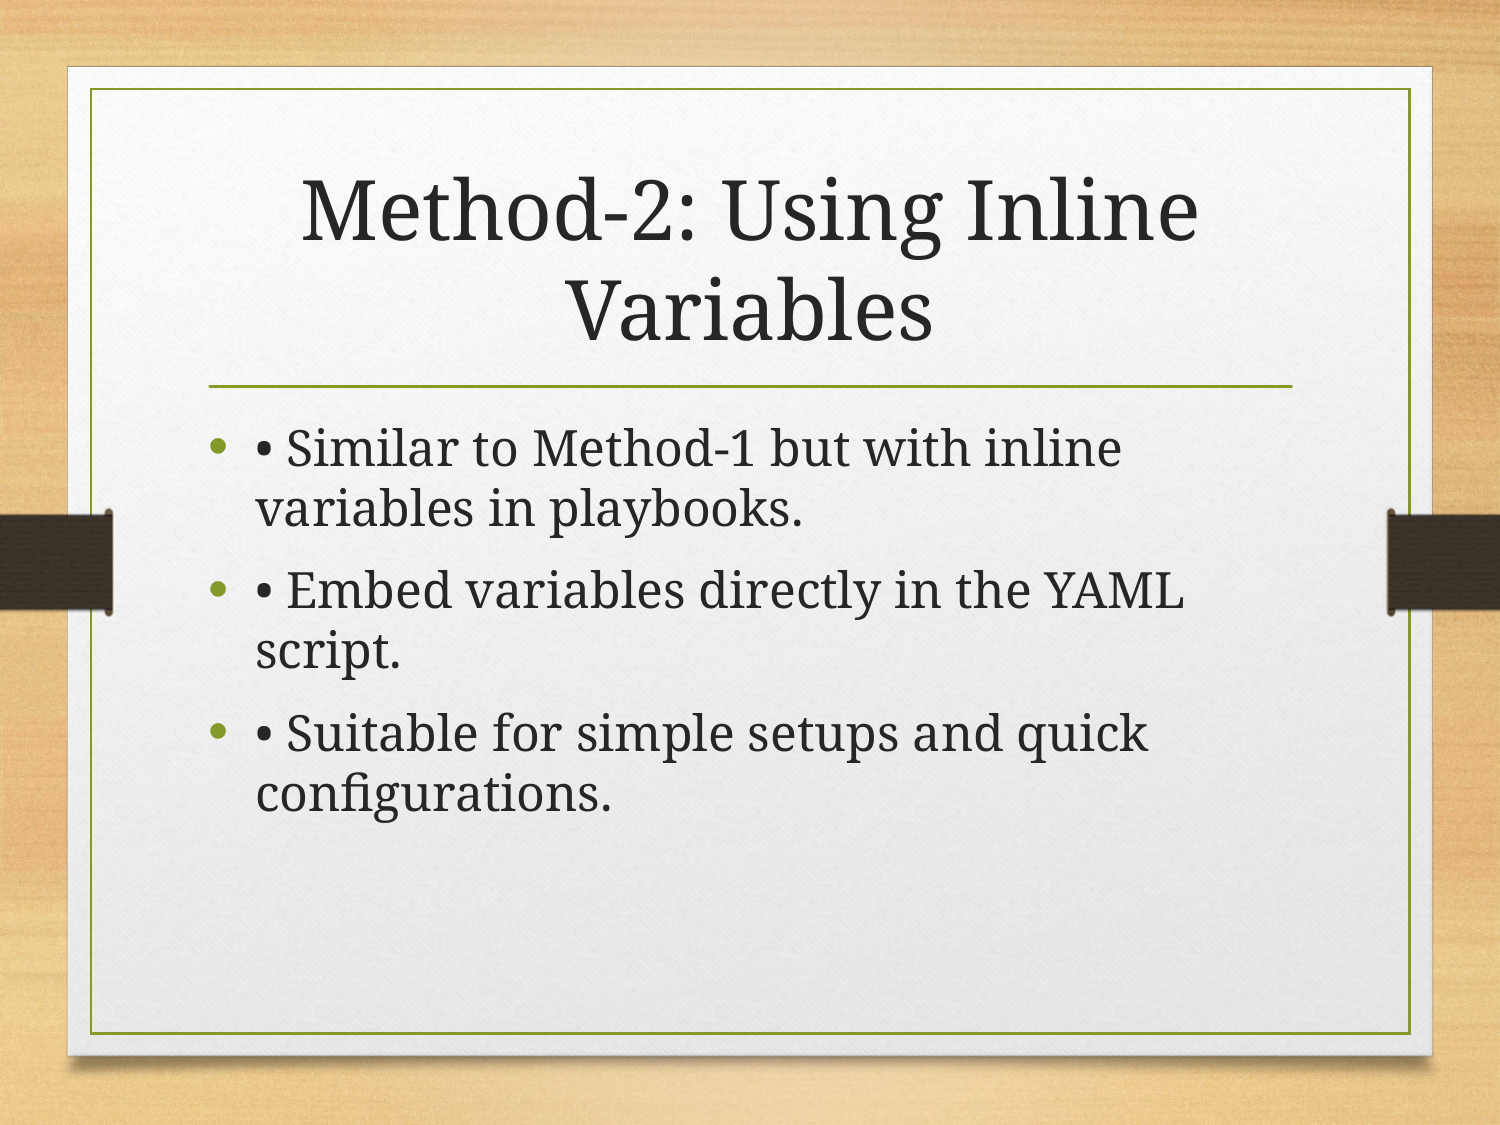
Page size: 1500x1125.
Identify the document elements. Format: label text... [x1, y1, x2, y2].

list • Similar to Method-1 but with inline variables in playbooks. • Embed variables directly in the YAML script. • Suitable for simple setups and quick configurations. [193, 408, 1309, 974]
picture [0, 0, 1500, 1125]
title Method-2: Using Inline Variables [193, 150, 1309, 365]
